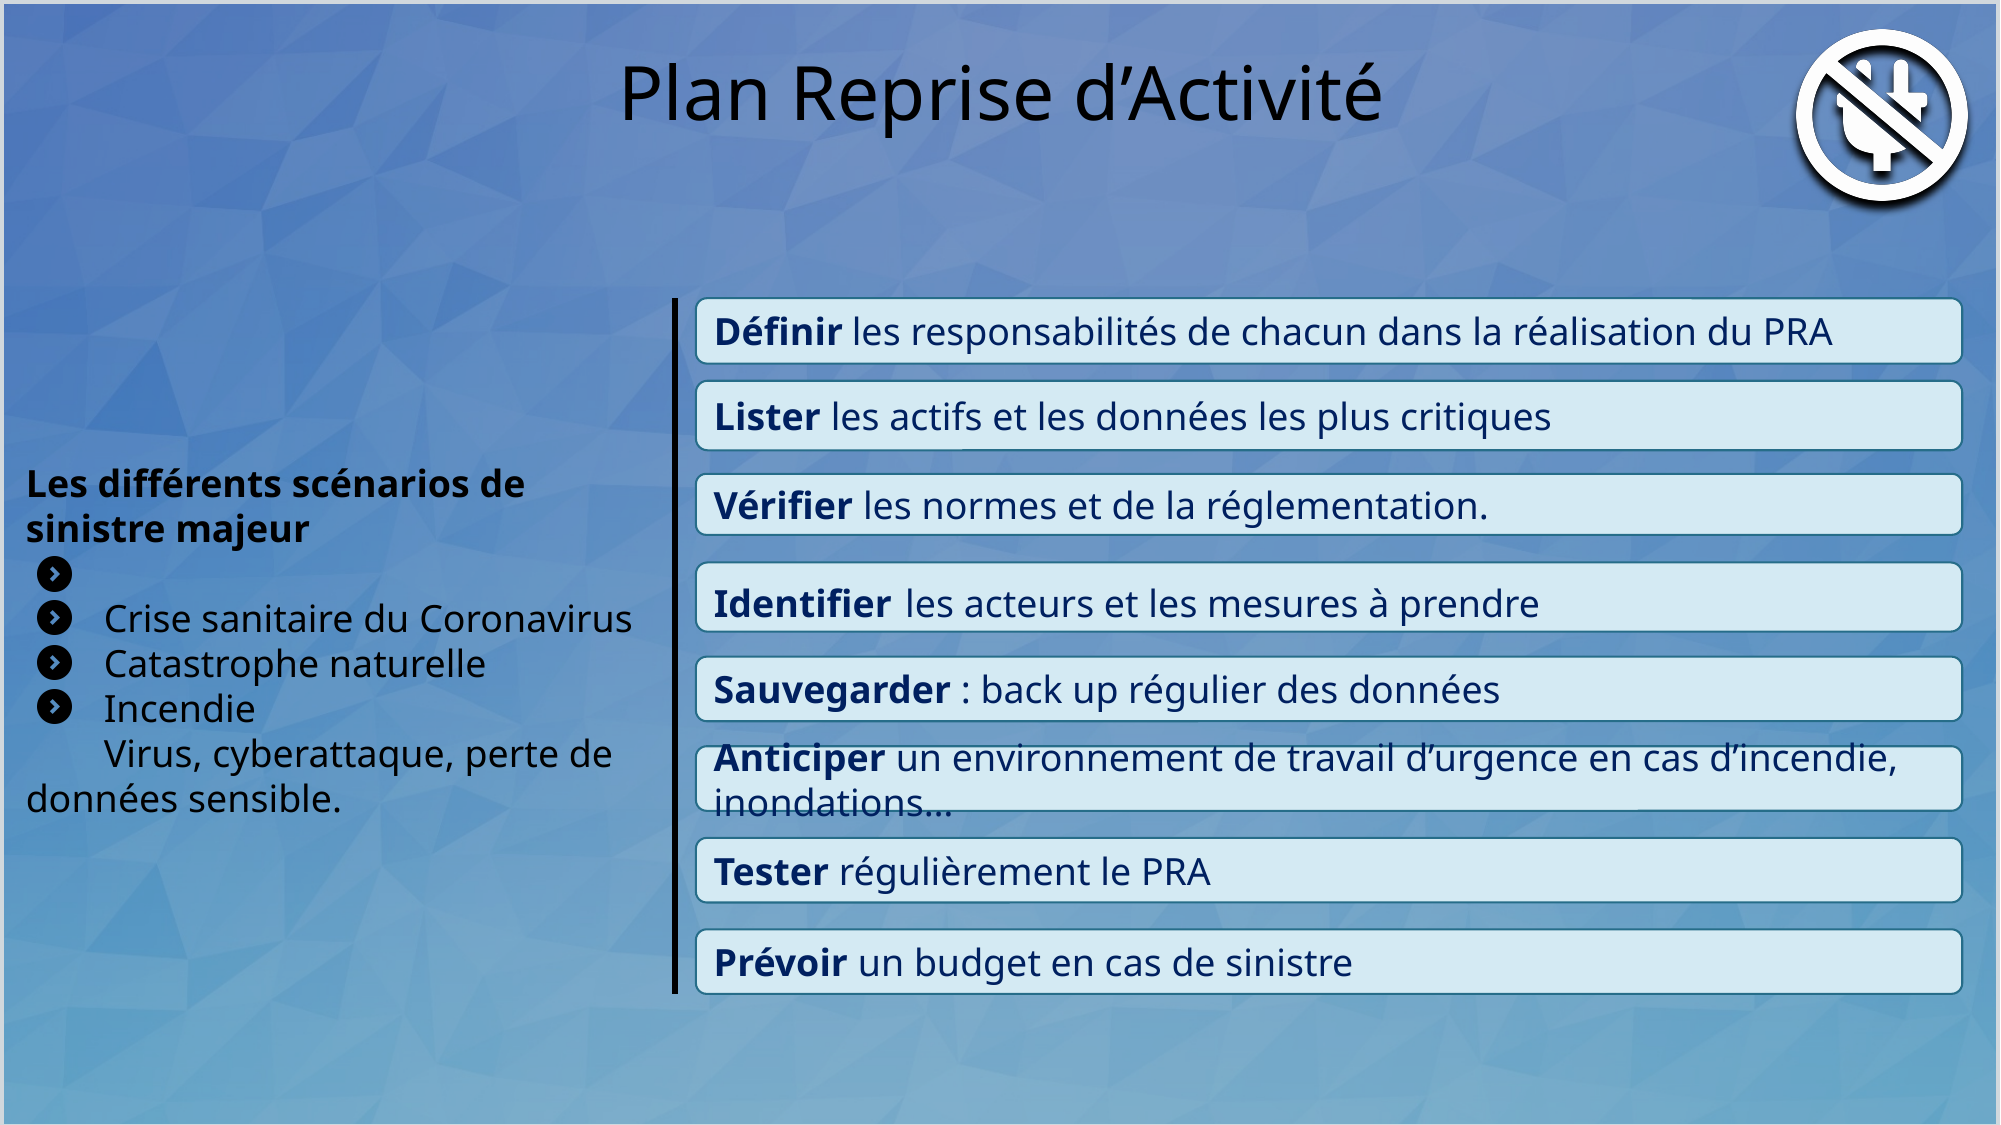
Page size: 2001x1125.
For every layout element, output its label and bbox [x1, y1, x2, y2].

picture [37, 689, 72, 724]
picture [37, 600, 72, 635]
picture [1796, 29, 1968, 201]
picture [37, 645, 72, 680]
picture [37, 556, 72, 592]
text_box [0, 0, 2000, 1125]
